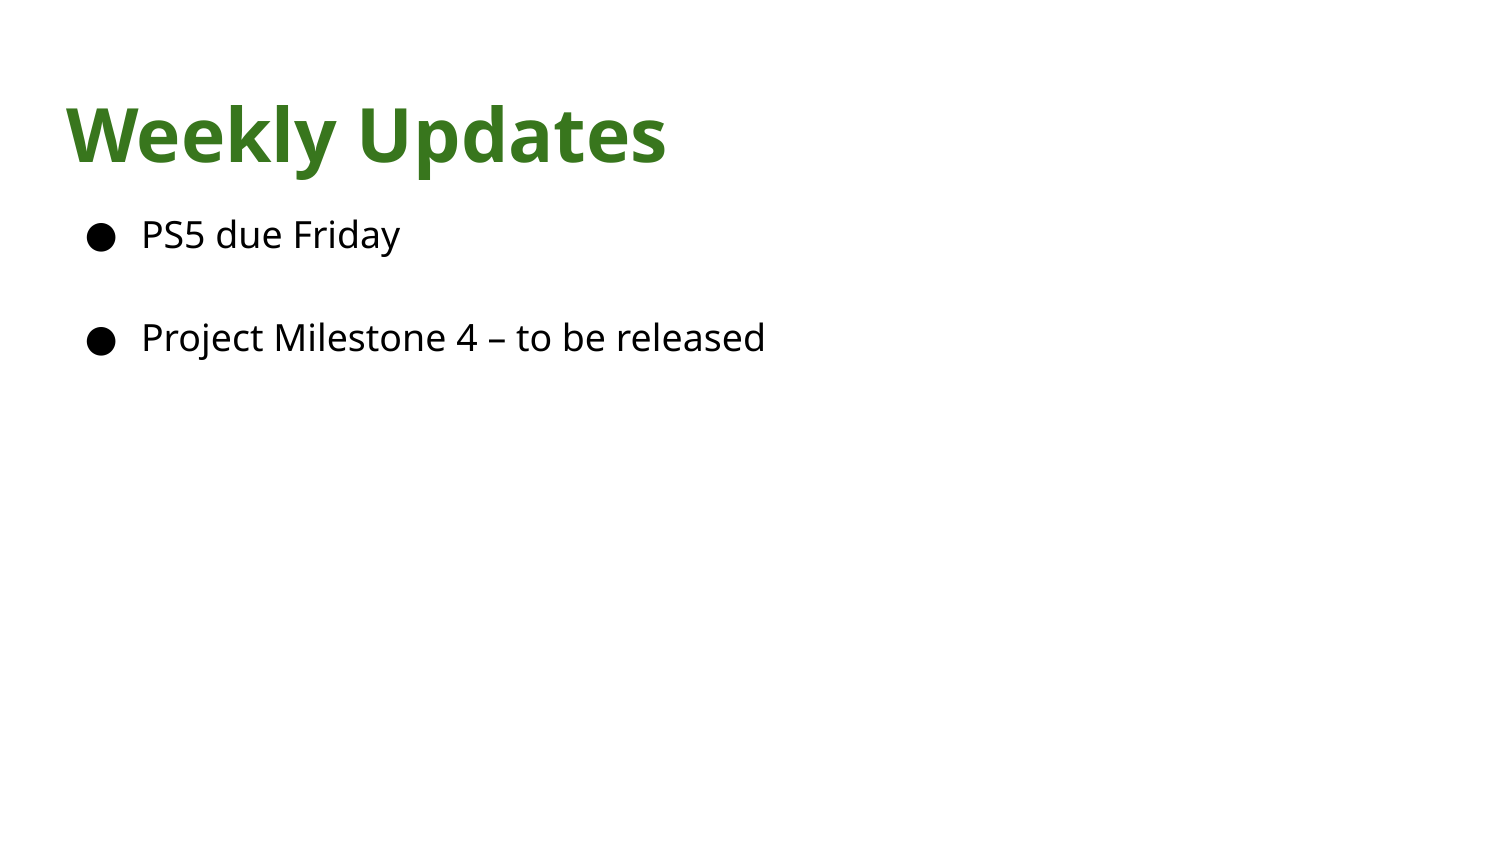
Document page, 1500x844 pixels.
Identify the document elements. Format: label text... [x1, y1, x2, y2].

list PS5 due Friday Project Milestone 4 – to be released [51, 189, 1449, 750]
title Weekly Updates [51, 72, 1449, 167]
